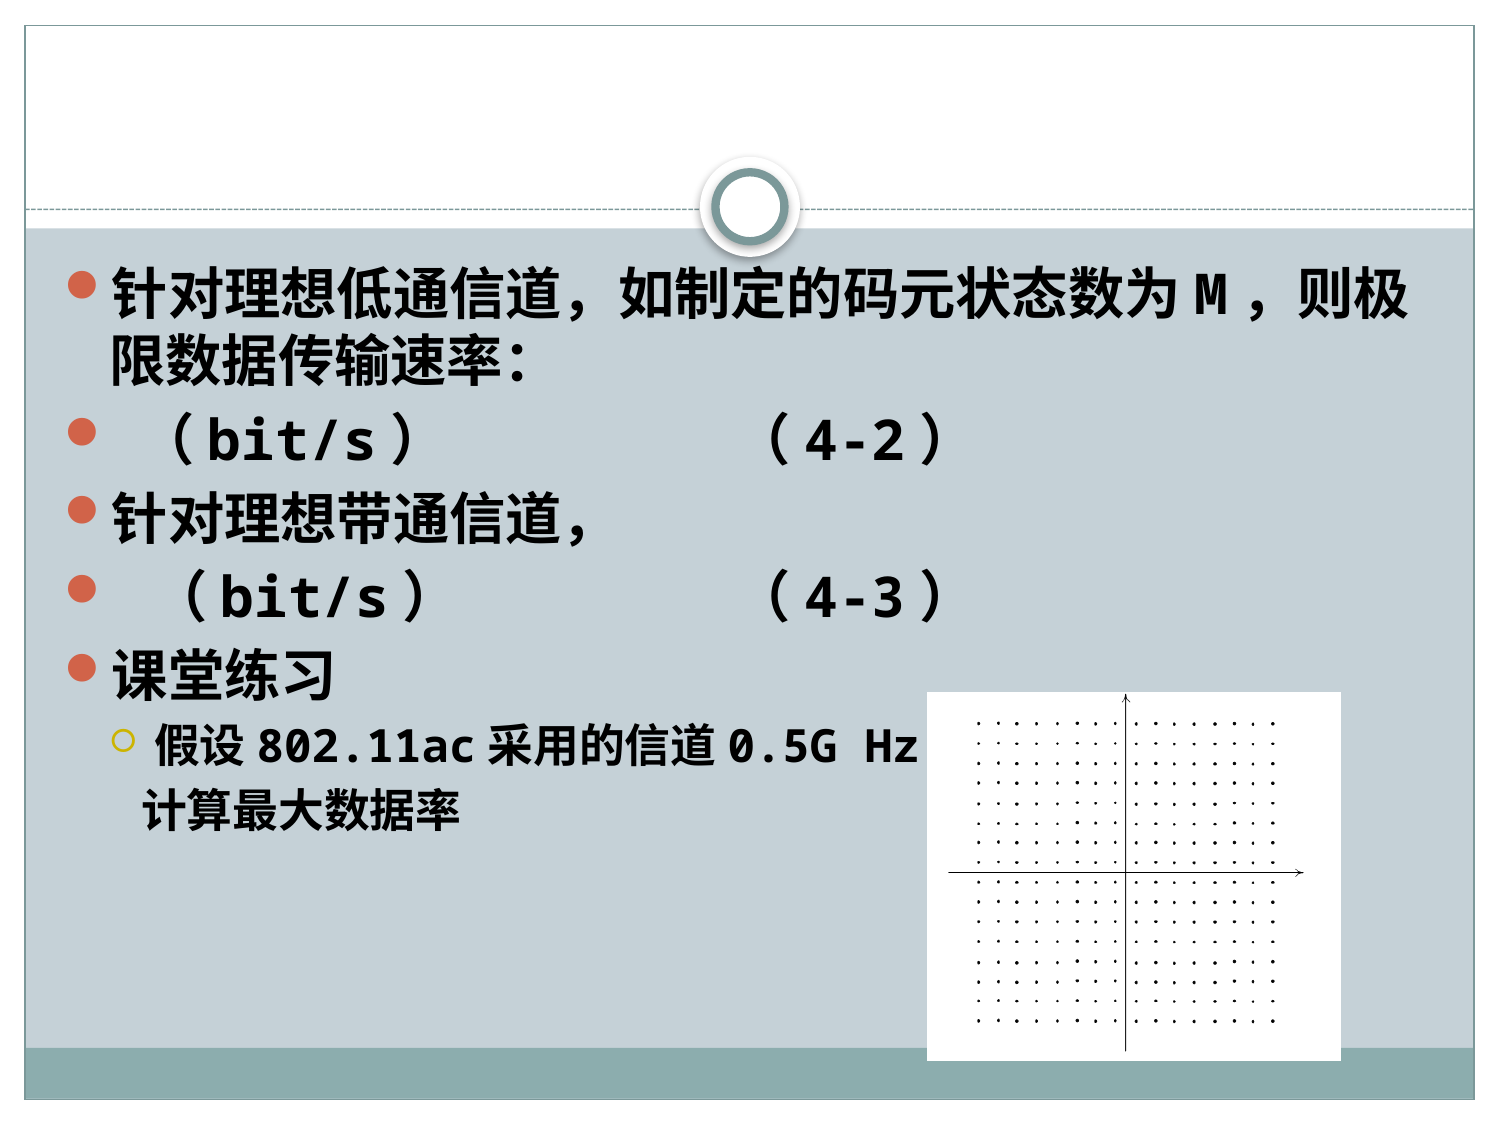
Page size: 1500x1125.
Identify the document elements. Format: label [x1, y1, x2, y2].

picture [926, 692, 1341, 1061]
